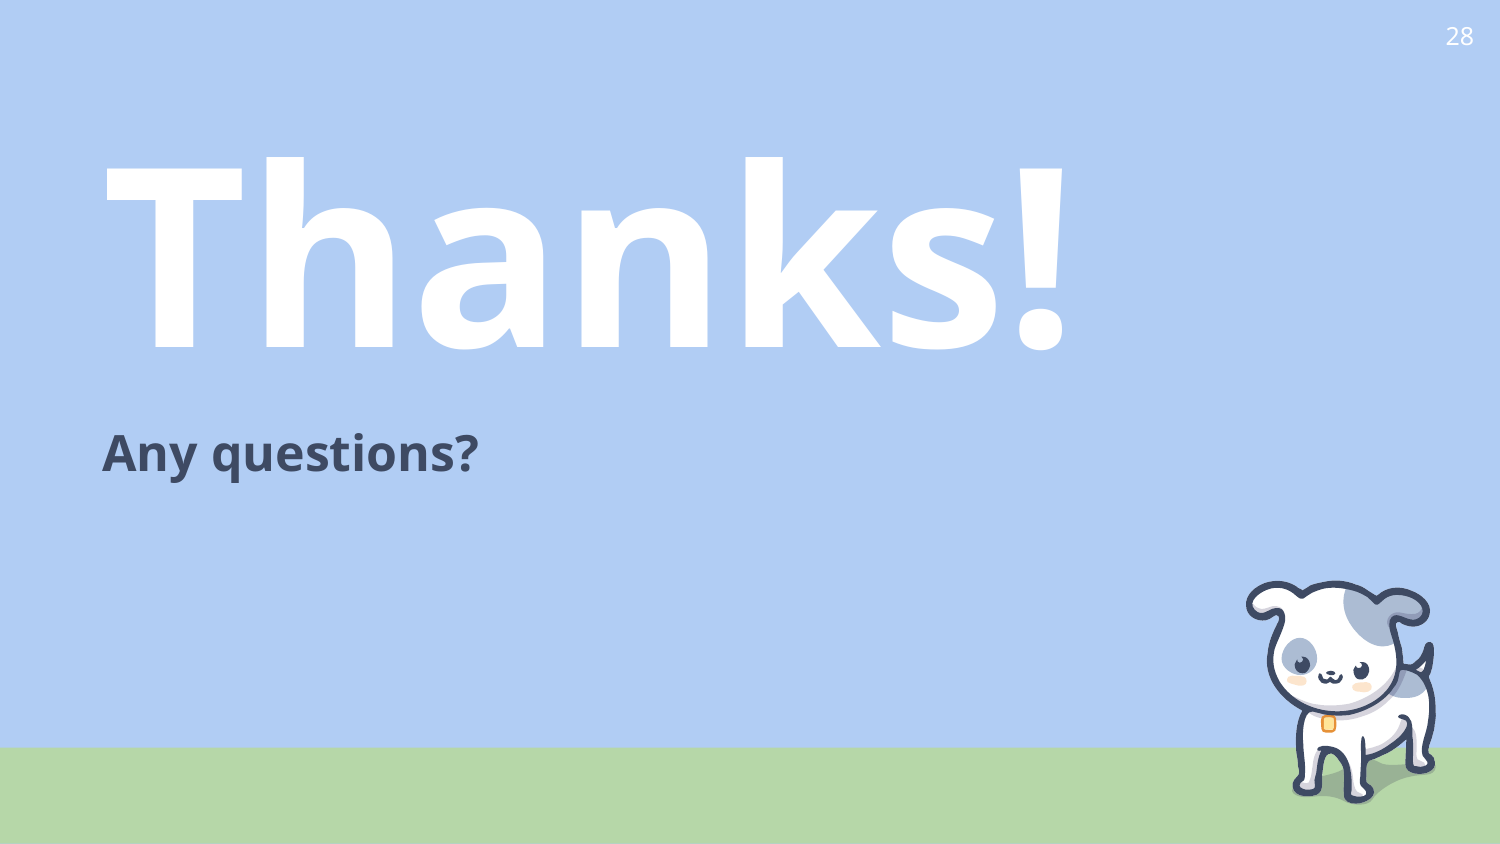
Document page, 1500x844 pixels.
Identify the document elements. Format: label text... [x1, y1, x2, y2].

subtitle Any questions? [87, 406, 1170, 753]
title Thanks! [87, 222, 1170, 406]
slide_number 28 [1399, 5, 1490, 70]
